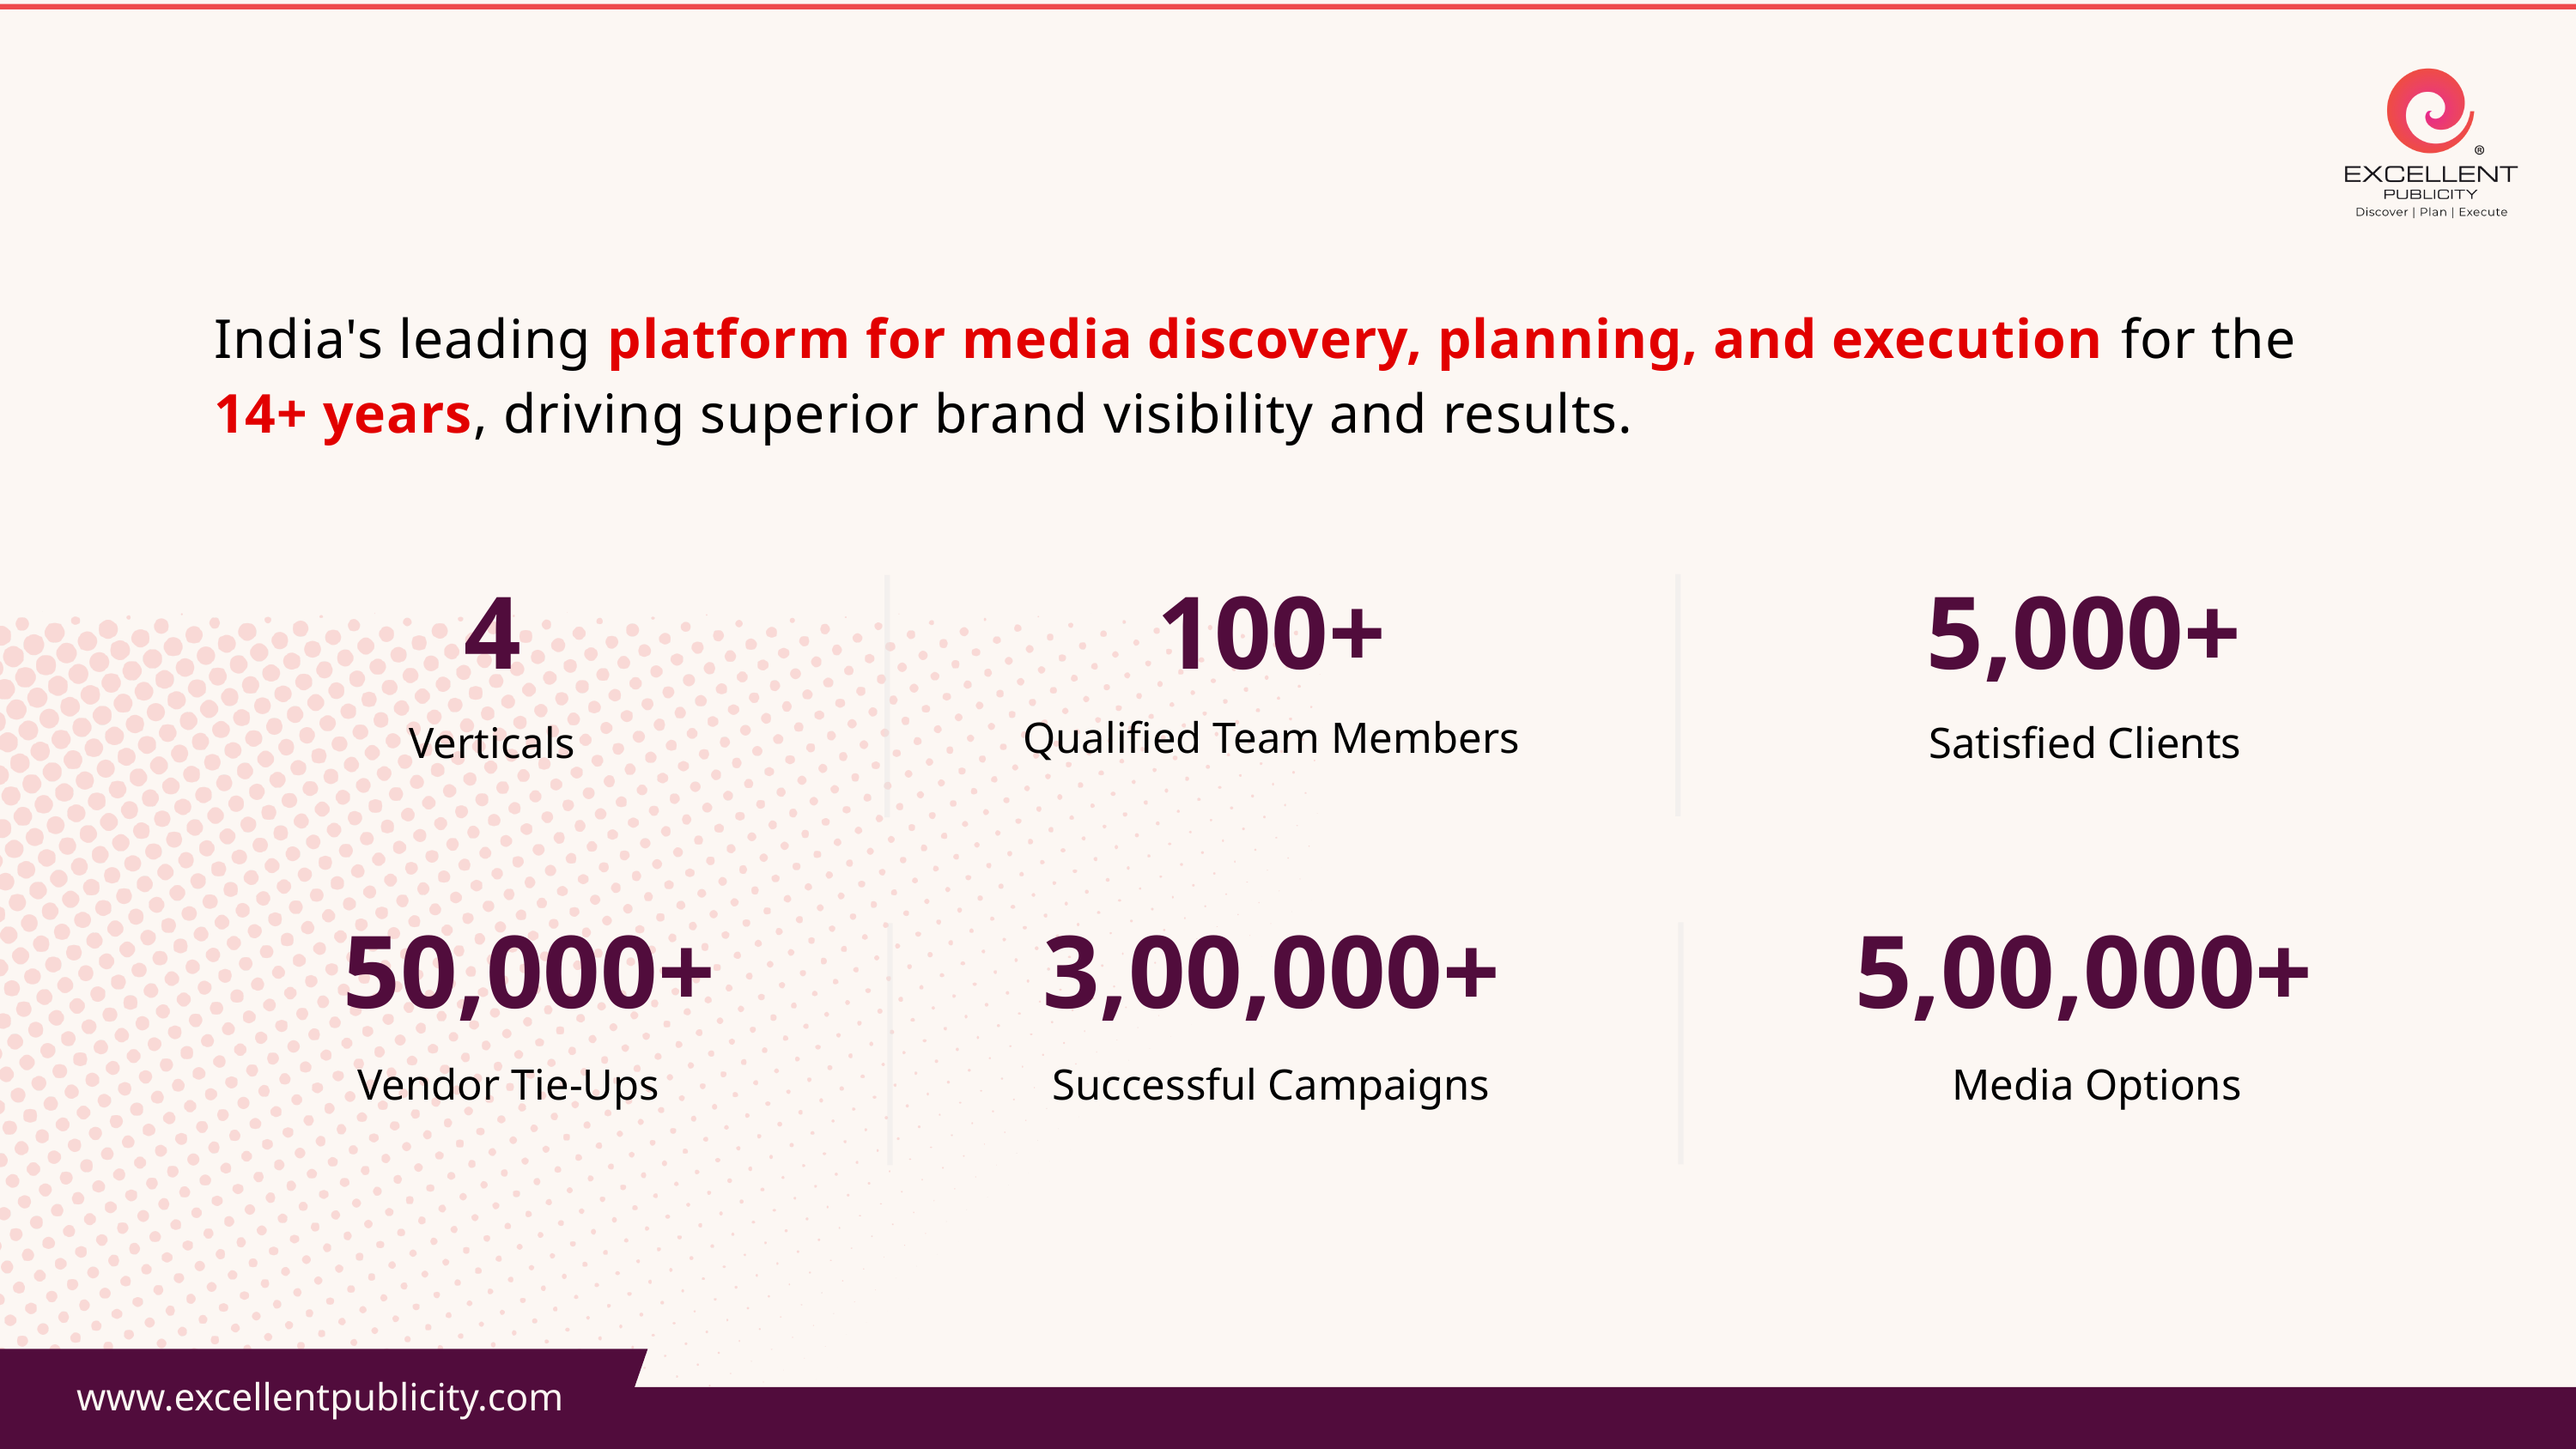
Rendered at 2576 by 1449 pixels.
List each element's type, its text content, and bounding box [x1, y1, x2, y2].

text_box 5,00,000+ [1797, 888, 2371, 1029]
text_box India's leading platform for media discovery, planning, and execution for the 14+ years, driving superior brand visibility and results. [214, 294, 2394, 445]
text_box 4 [456, 549, 529, 689]
text_box 5,000+ [1887, 549, 2281, 689]
text_box 100+ [1132, 549, 1412, 689]
text_box Media Options [1842, 1049, 2353, 1109]
text_box Satisfied Clients [1830, 707, 2341, 767]
text_box Qualified Team Members [1016, 702, 1527, 762]
text_box 50,000+ [295, 888, 764, 1029]
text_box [0, 1349, 2576, 1449]
text_box Successful Campaigns [1016, 1049, 1527, 1109]
text_box Vendor Tie-Ups [253, 1049, 764, 1109]
text_box [2339, 52, 2524, 237]
text_box Verticals [237, 707, 748, 767]
text_box 3,00,000+ [986, 888, 1558, 1029]
text_box [0, 611, 1323, 1348]
